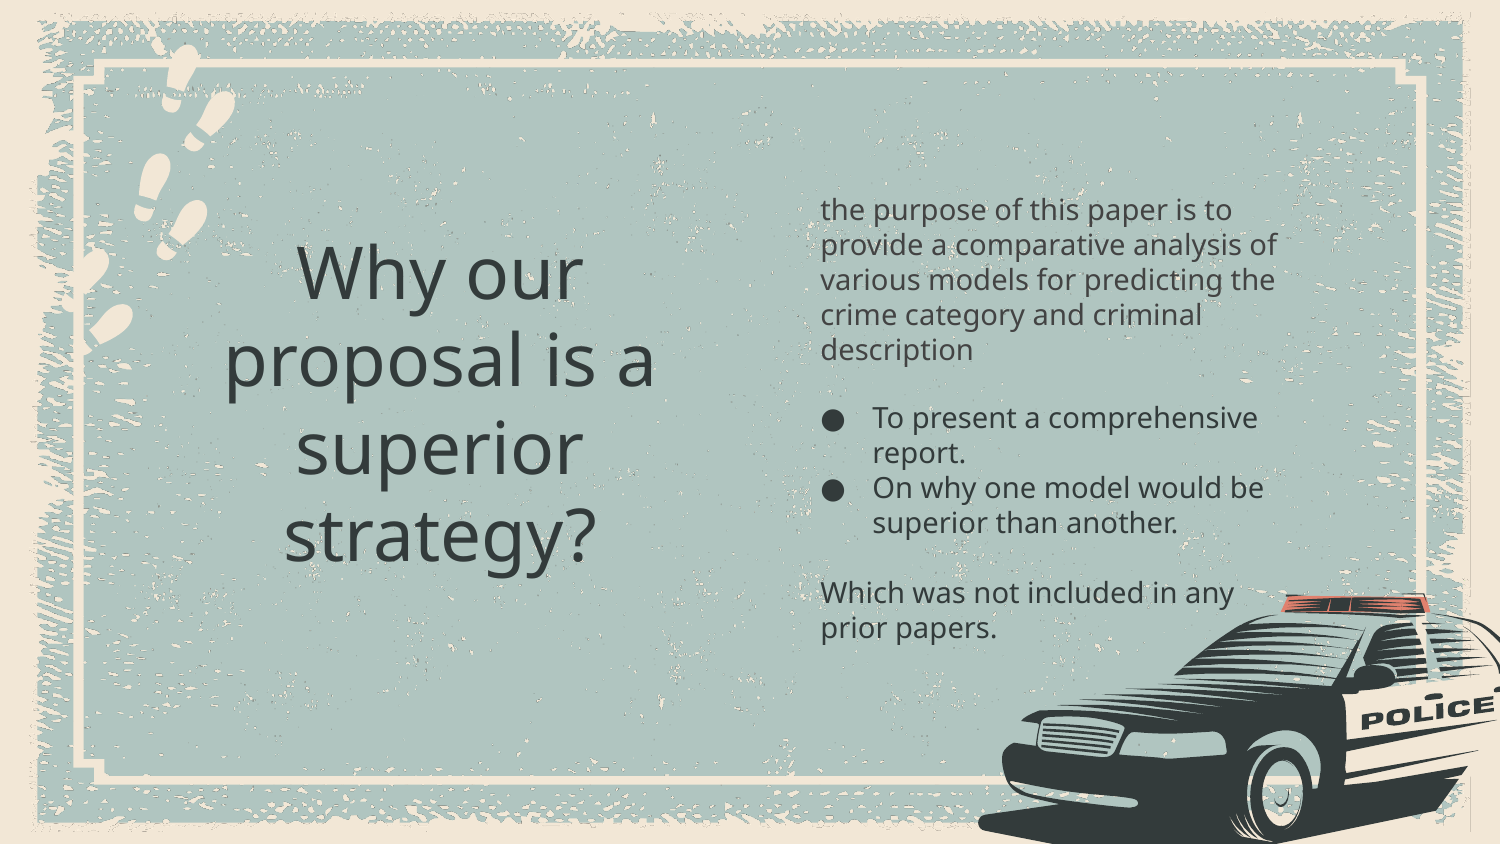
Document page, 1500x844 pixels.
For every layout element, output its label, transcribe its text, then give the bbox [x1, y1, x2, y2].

picture [84, 68, 1416, 776]
picture [29, 12, 1471, 593]
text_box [13, 43, 277, 356]
picture [29, 356, 975, 832]
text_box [975, 593, 1500, 844]
list the purpose of this paper is to provide a comparative analysis of various models for predicting the crime category and criminal description To present a comprehensive report. On why one model would be superior than another. Which was not included in any prior papers. [782, 176, 1321, 654]
title Why our proposal is a superior strategy? [179, 310, 702, 493]
